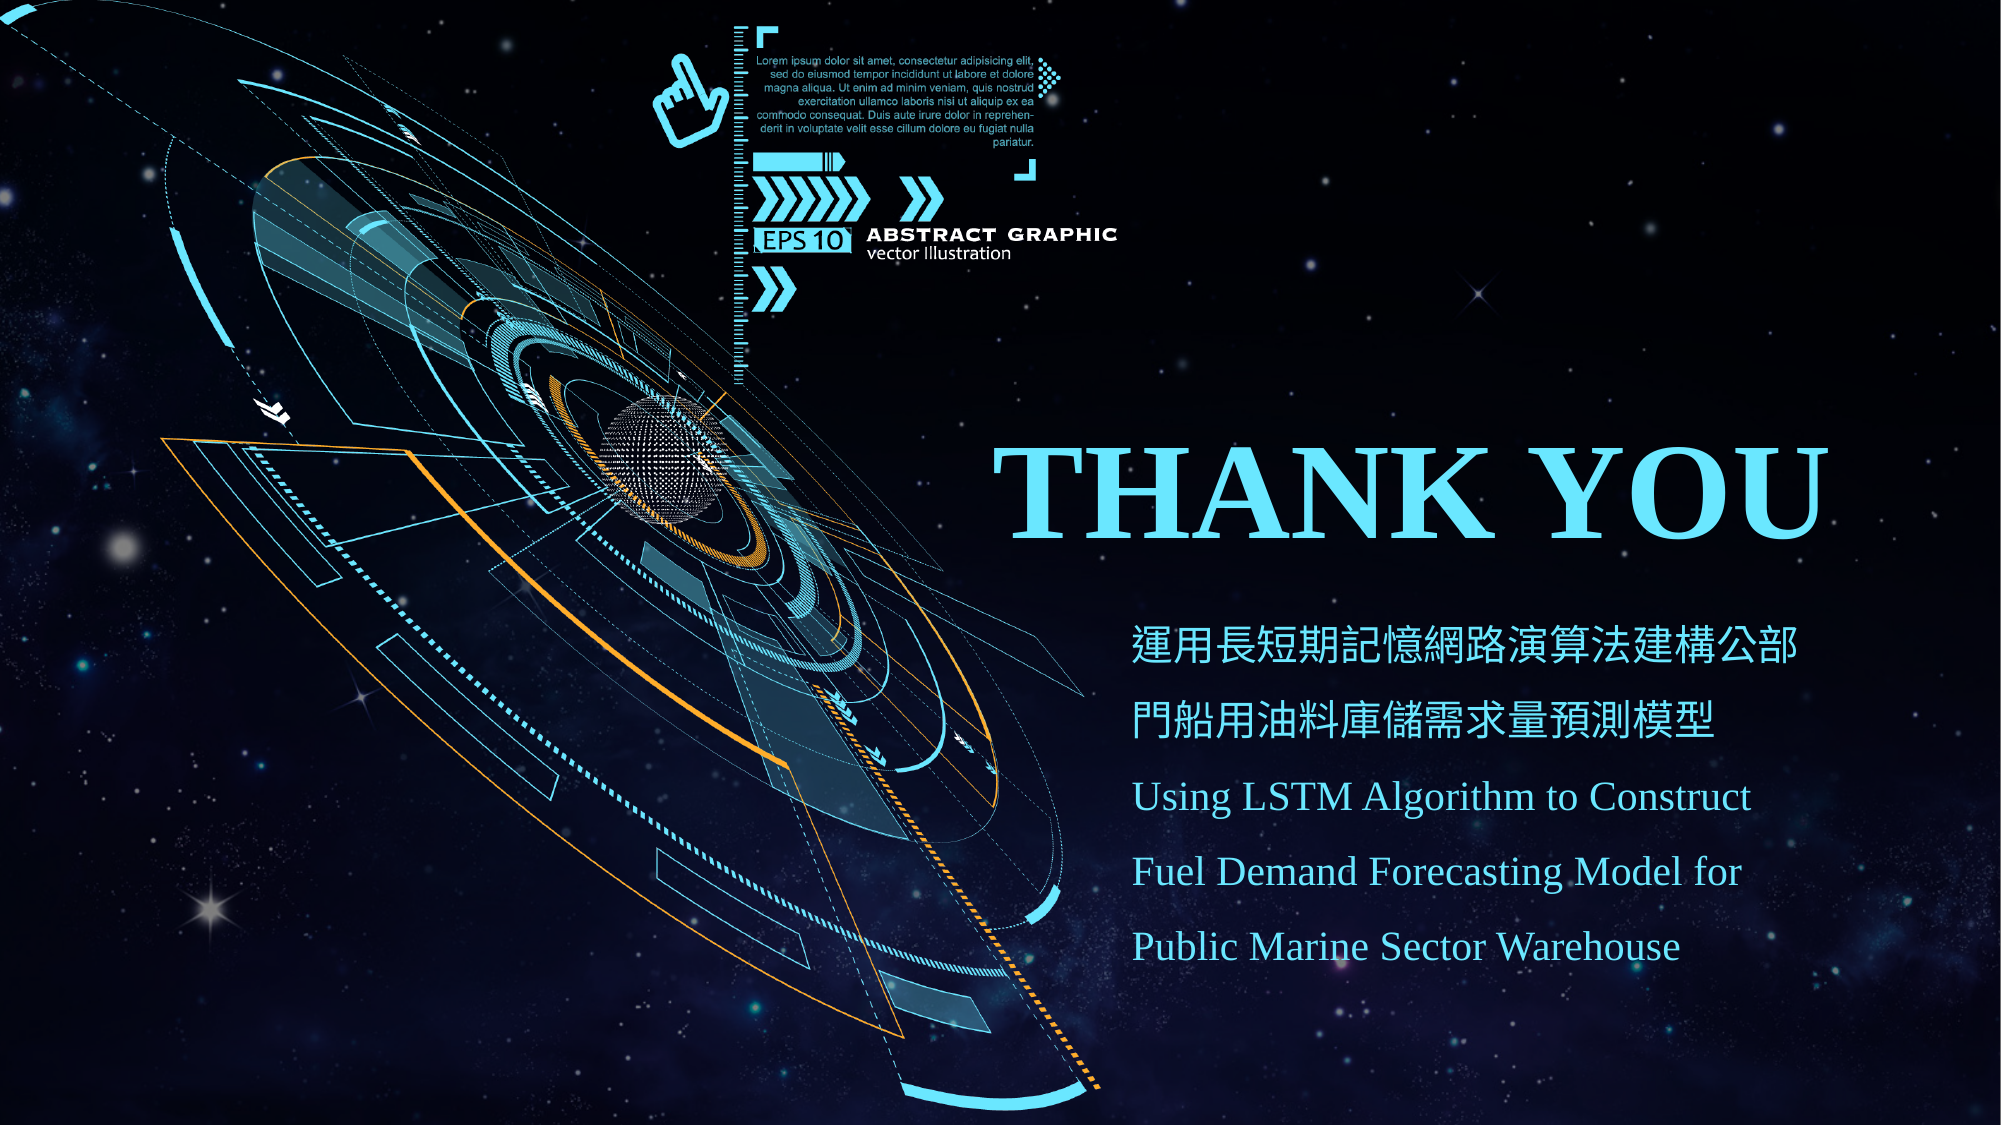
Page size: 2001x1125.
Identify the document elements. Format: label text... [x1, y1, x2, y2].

text_box 運用長短期記憶網路演算法建構公部門船用油料庫儲需求量預測模型 Using LSTM Algorithm to Construct Fuel Demand Forecasting Model for Public Marine Sector Warehouse [1117, 586, 1847, 976]
picture [0, 0, 2001, 1125]
text_box THANK YOU [1117, 393, 1847, 574]
